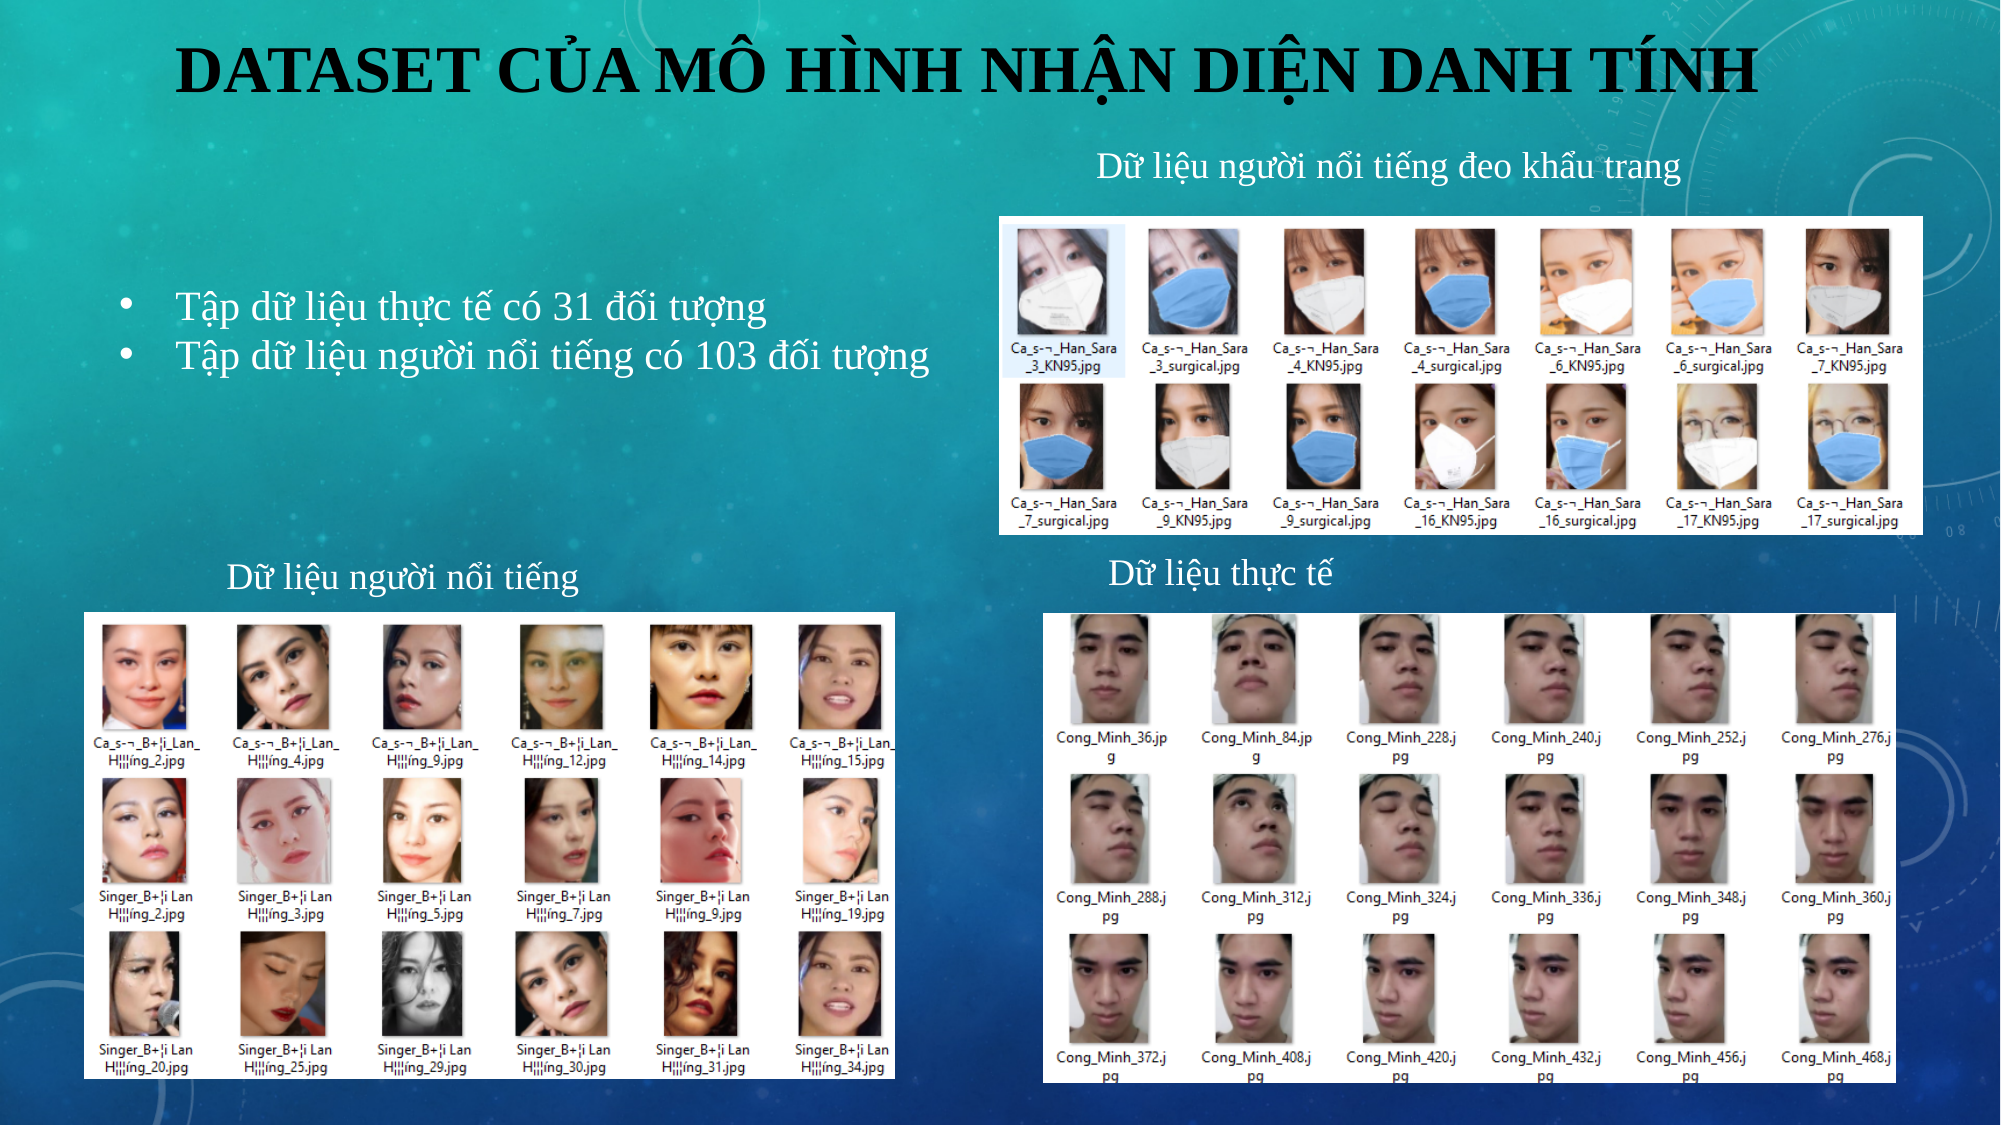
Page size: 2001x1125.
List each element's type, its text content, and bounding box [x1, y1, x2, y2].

text_box Dữ liệu người nổi tiếng [211, 544, 835, 605]
text_box Dữ liệu người nổi tiếng đeo khẩu trang [1081, 133, 1704, 194]
title Dataset của mô hình nhận diện danh tính [160, 0, 2000, 133]
picture [0, 0, 2001, 1125]
text_box Tập dữ liệu thực tế có 31 đối tượng Tập dữ liệu người nổi tiếng có 103 đối tượng [104, 220, 948, 386]
text_box Dữ liệu thực tế [1093, 546, 1717, 601]
